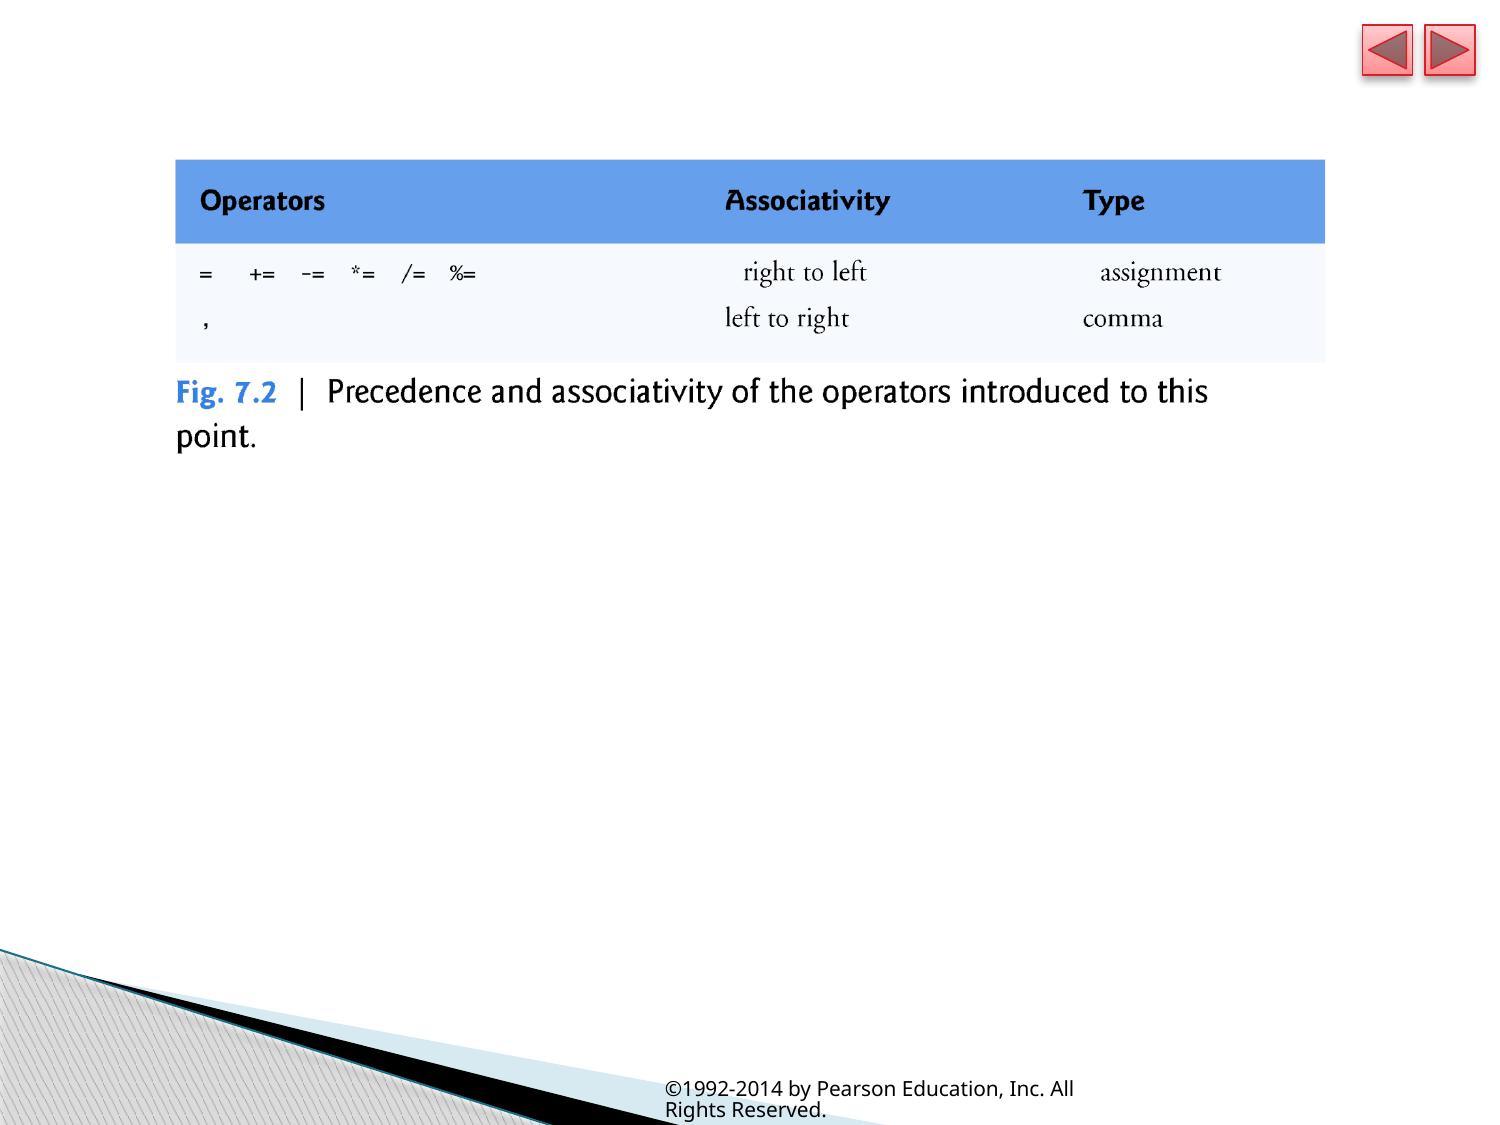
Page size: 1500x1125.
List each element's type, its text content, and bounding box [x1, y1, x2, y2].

picture [0, 106, 1500, 1018]
footer ©1992-2014 by Pearson Education, Inc. All Rights Reserved. [650, 1051, 1105, 1112]
